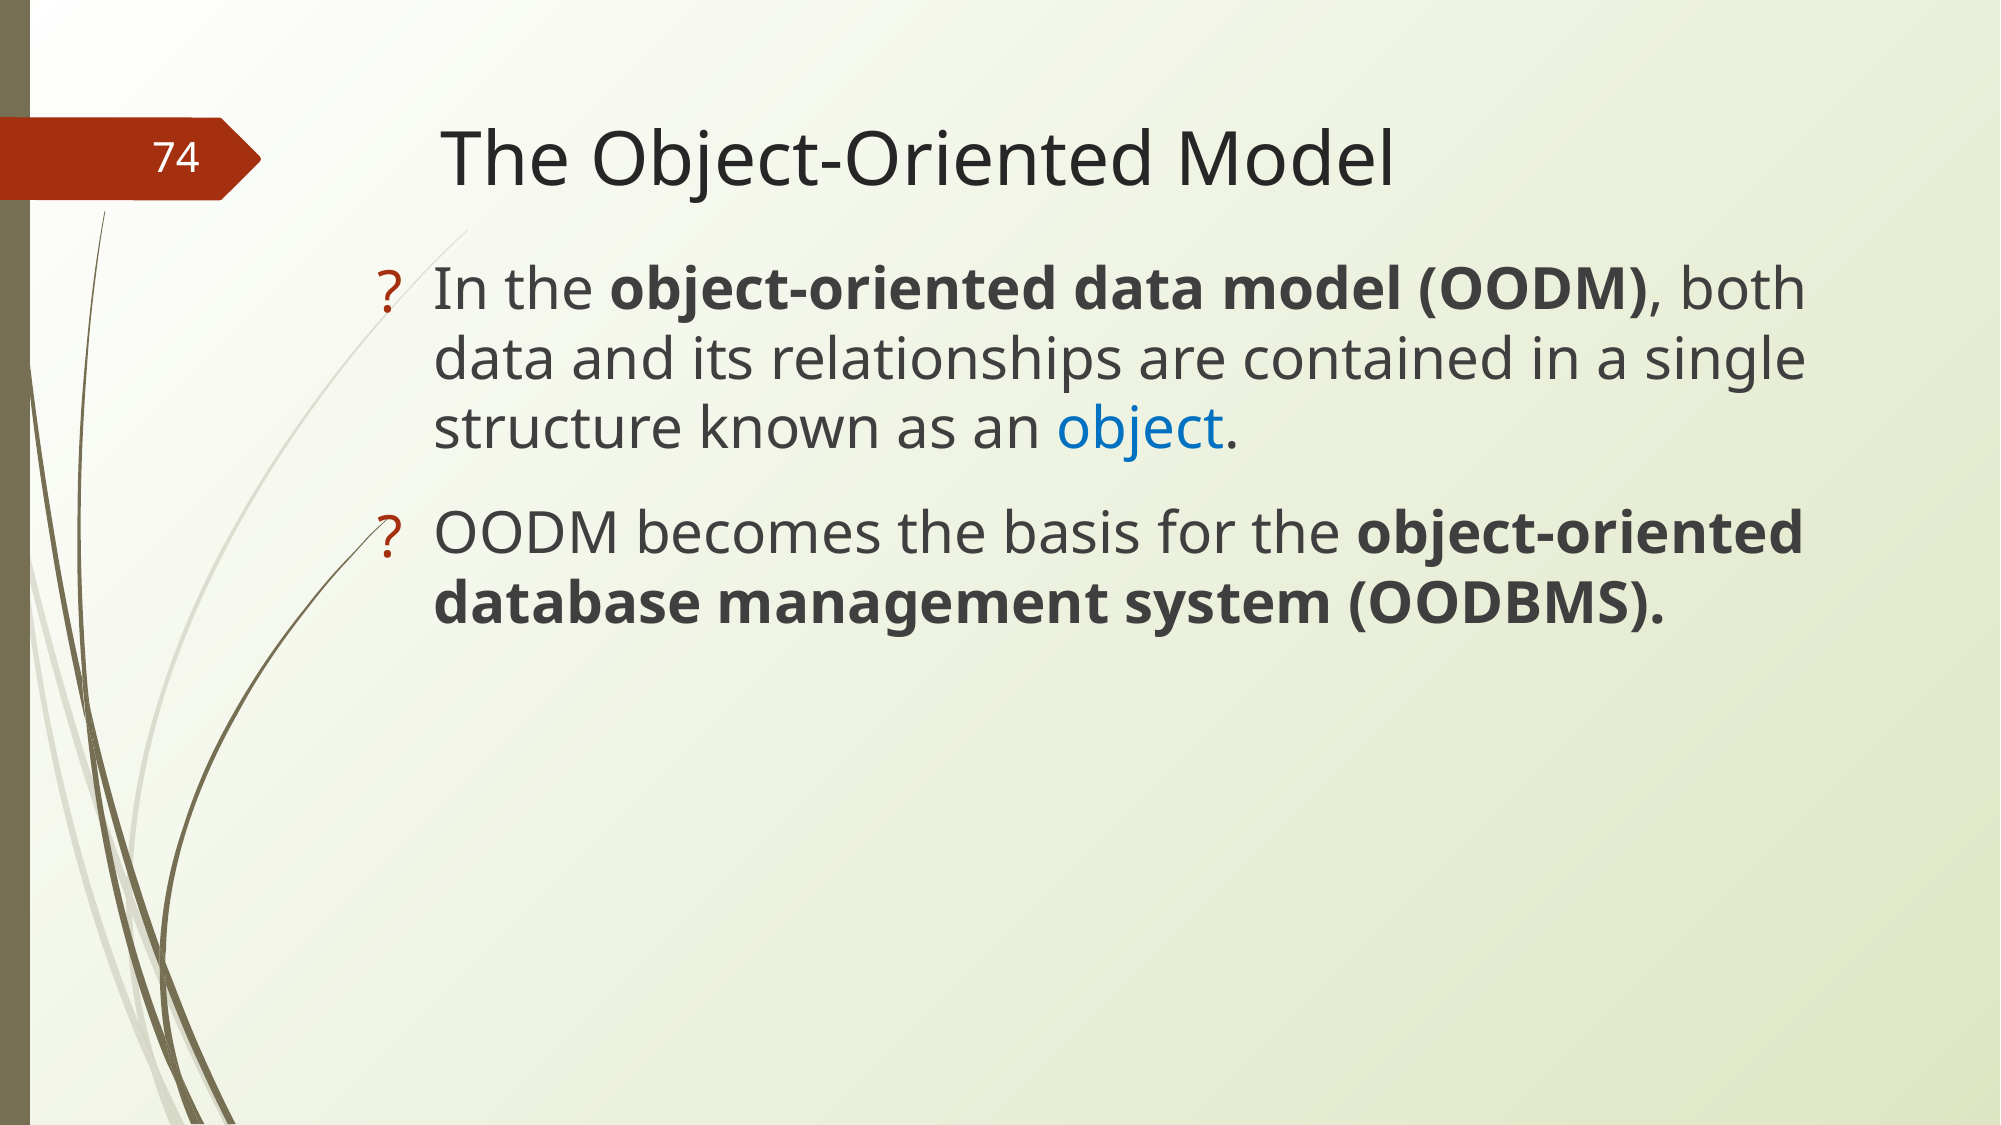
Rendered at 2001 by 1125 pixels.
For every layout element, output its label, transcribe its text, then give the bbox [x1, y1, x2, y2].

slide_number ‹#› [87, 129, 216, 190]
list In the object-oriented data model (OODM), both data and its relationships are contained in a single structure known as an object. OODM becomes the basis for the object-oriented database management system (OODBMS). [362, 243, 1923, 1083]
title The Object-Oriented Model [425, 102, 1888, 243]
